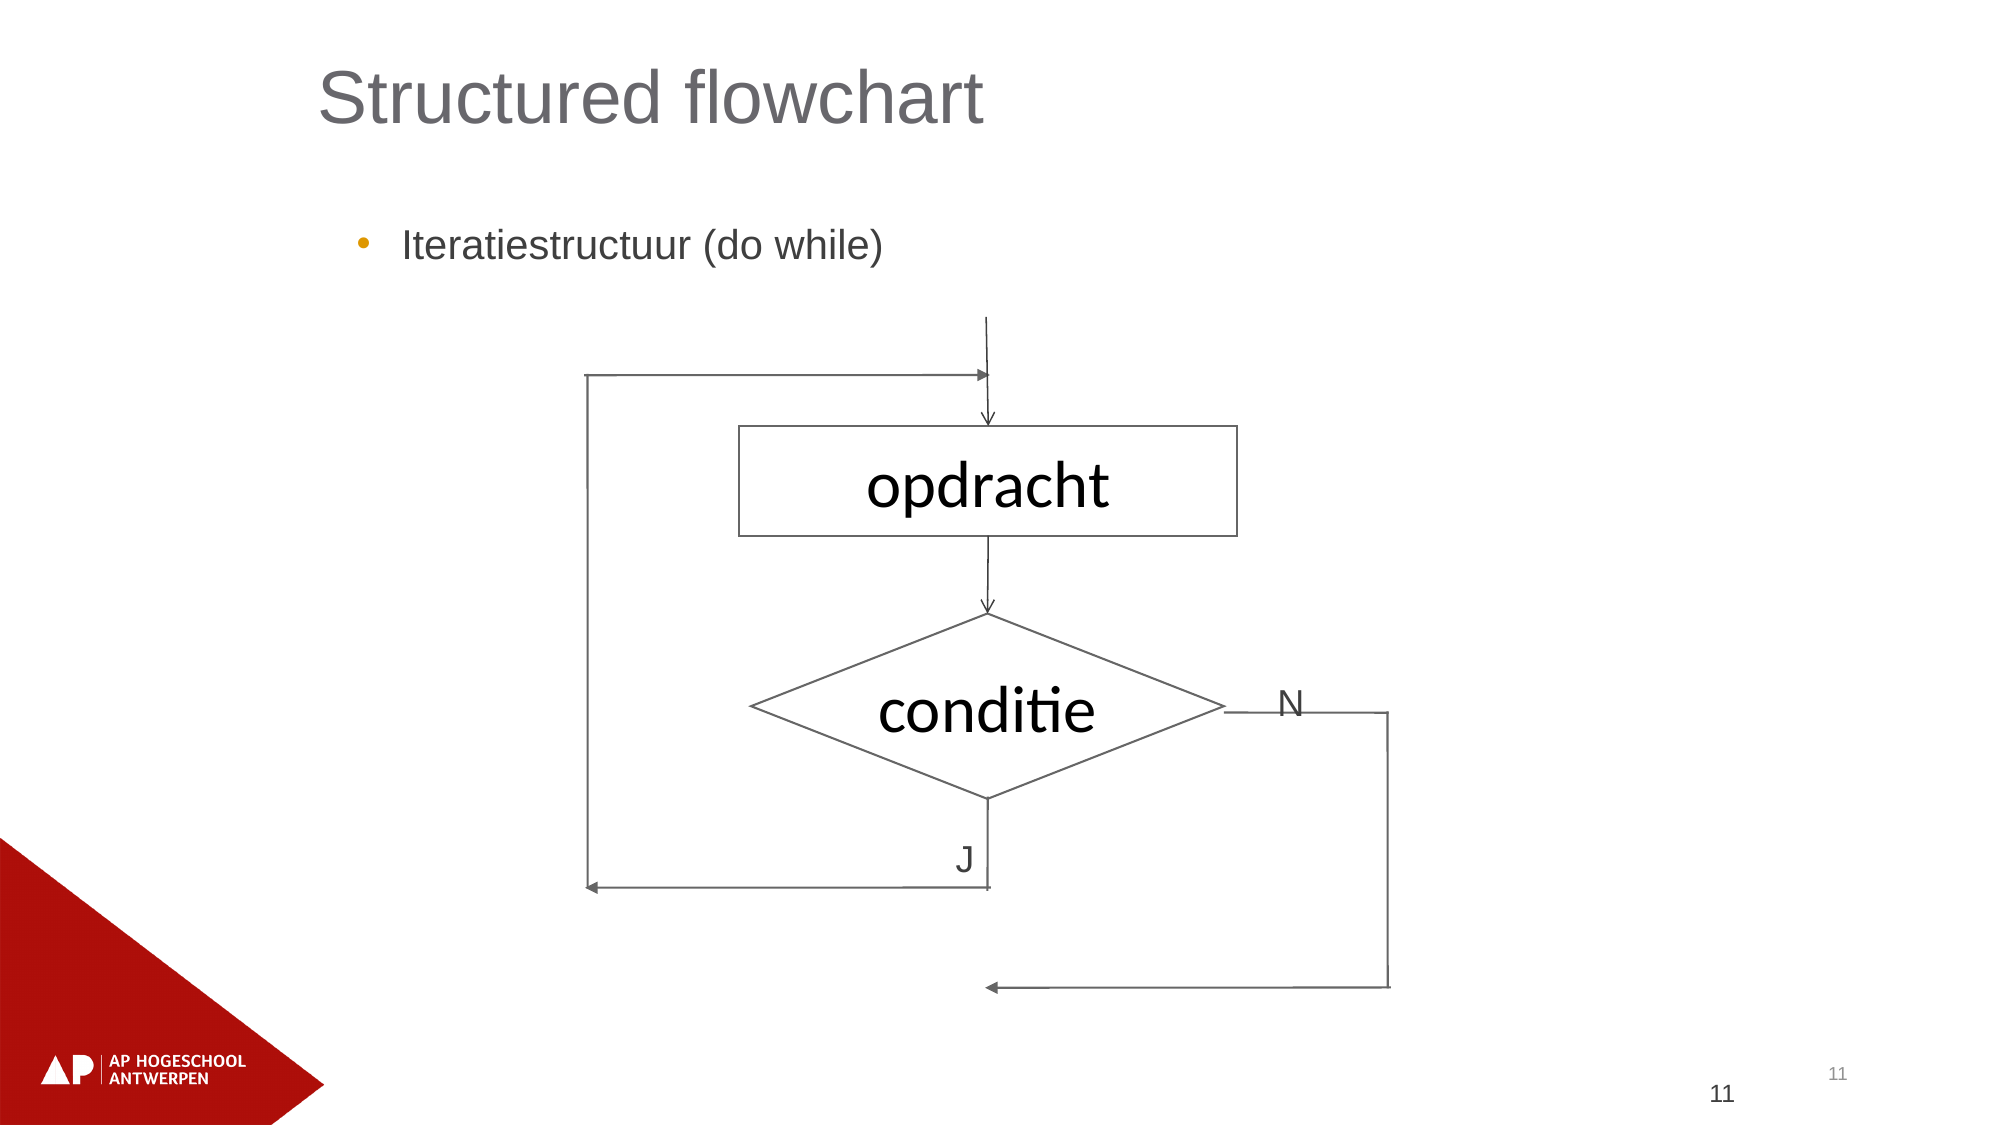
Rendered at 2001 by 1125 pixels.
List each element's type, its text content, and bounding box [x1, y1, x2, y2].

text_box 11 [1400, 1062, 1750, 1122]
text_box J [940, 827, 984, 888]
text_box N [1262, 671, 1318, 732]
text_box Structured flowchart [303, 0, 1733, 188]
text_box Iteratiestructuur (do while) [340, 210, 1688, 1015]
slide_number 11 [1684, 1042, 1863, 1103]
picture [0, 831, 328, 1125]
